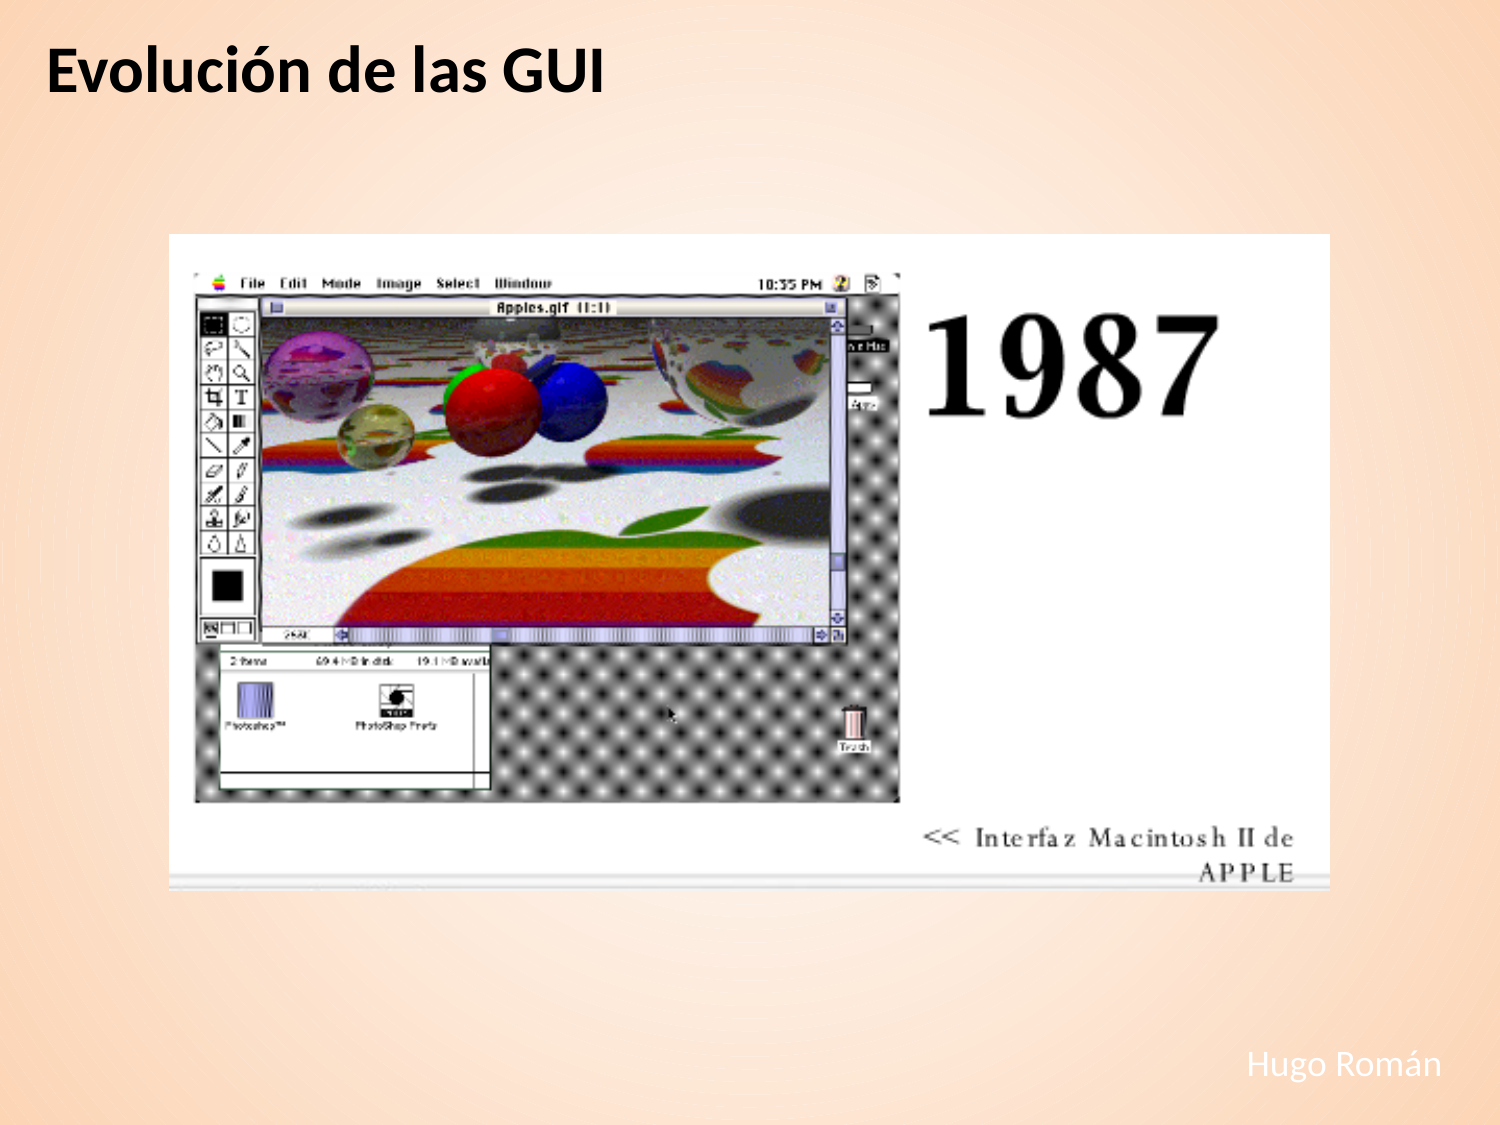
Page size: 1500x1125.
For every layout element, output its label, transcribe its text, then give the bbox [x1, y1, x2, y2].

picture [169, 234, 1331, 891]
text_box Evolución de las GUI [31, 18, 623, 114]
